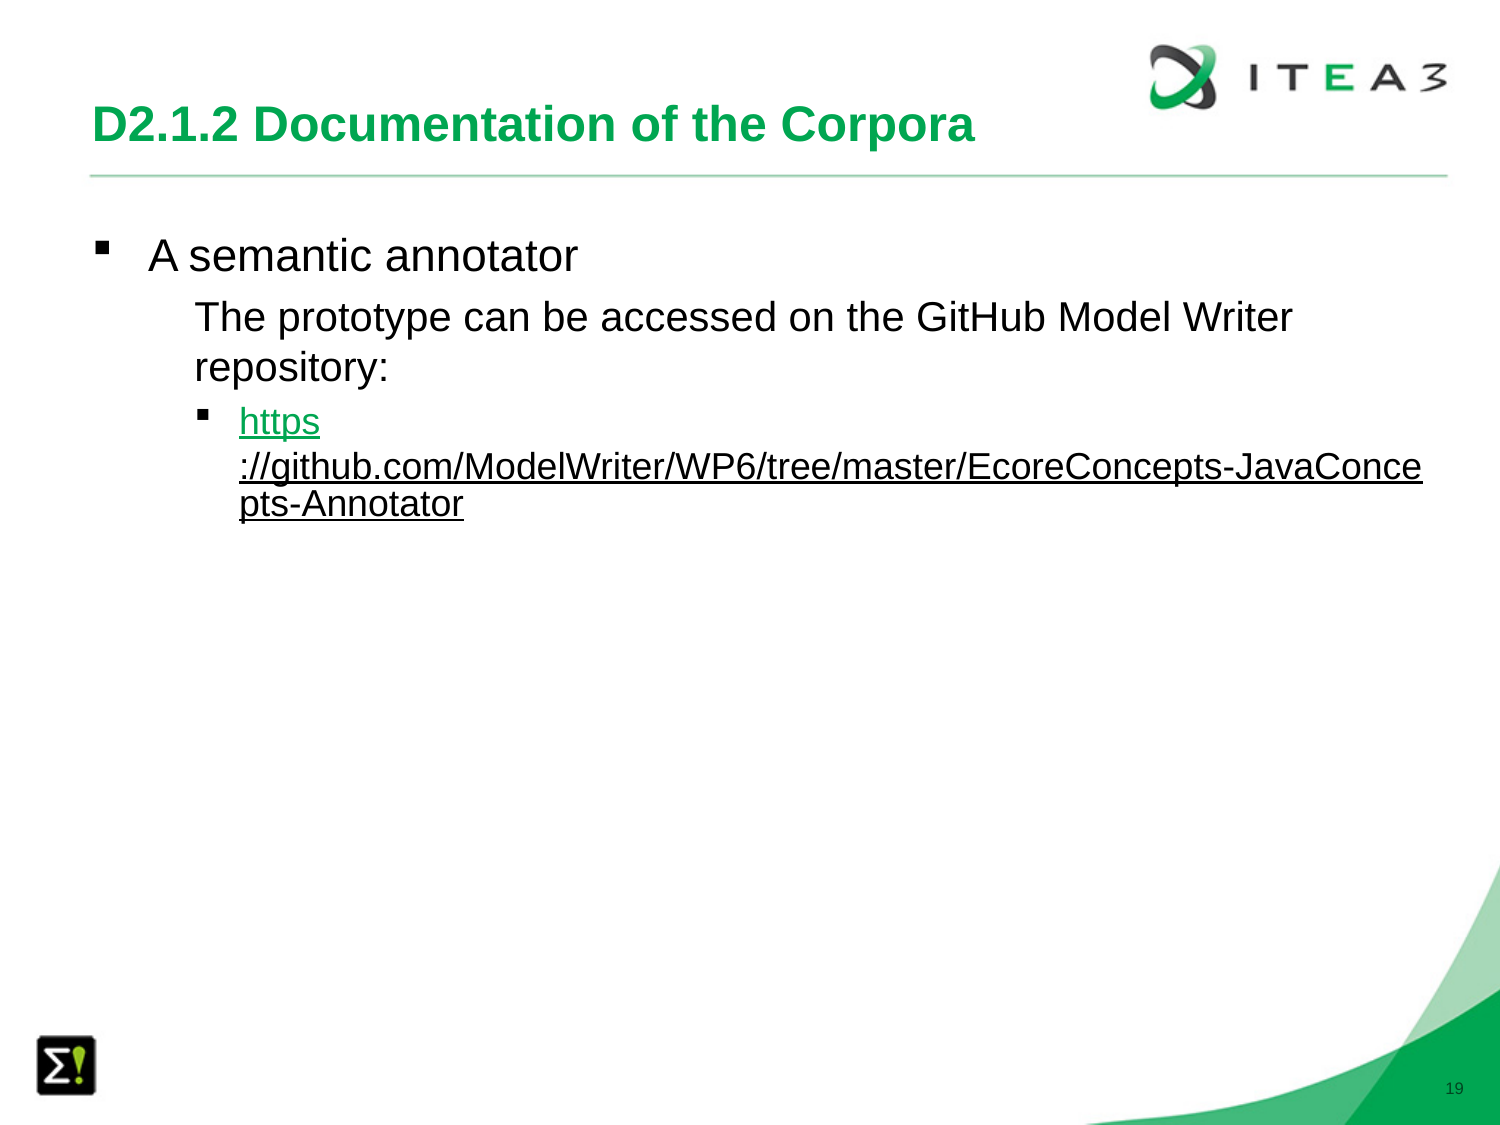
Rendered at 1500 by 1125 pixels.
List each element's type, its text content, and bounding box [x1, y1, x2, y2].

title D2.1.2 Documentation of the Corpora [76, 23, 1099, 160]
picture [0, 0, 1500, 1125]
list A semantic annotator The prototype can be accessed on the GitHub Model Writer repository: https://github.com/ModelWriter/WP6/tree/master/EcoreConcepts-JavaConcepts-Annotator [76, 218, 1447, 1046]
